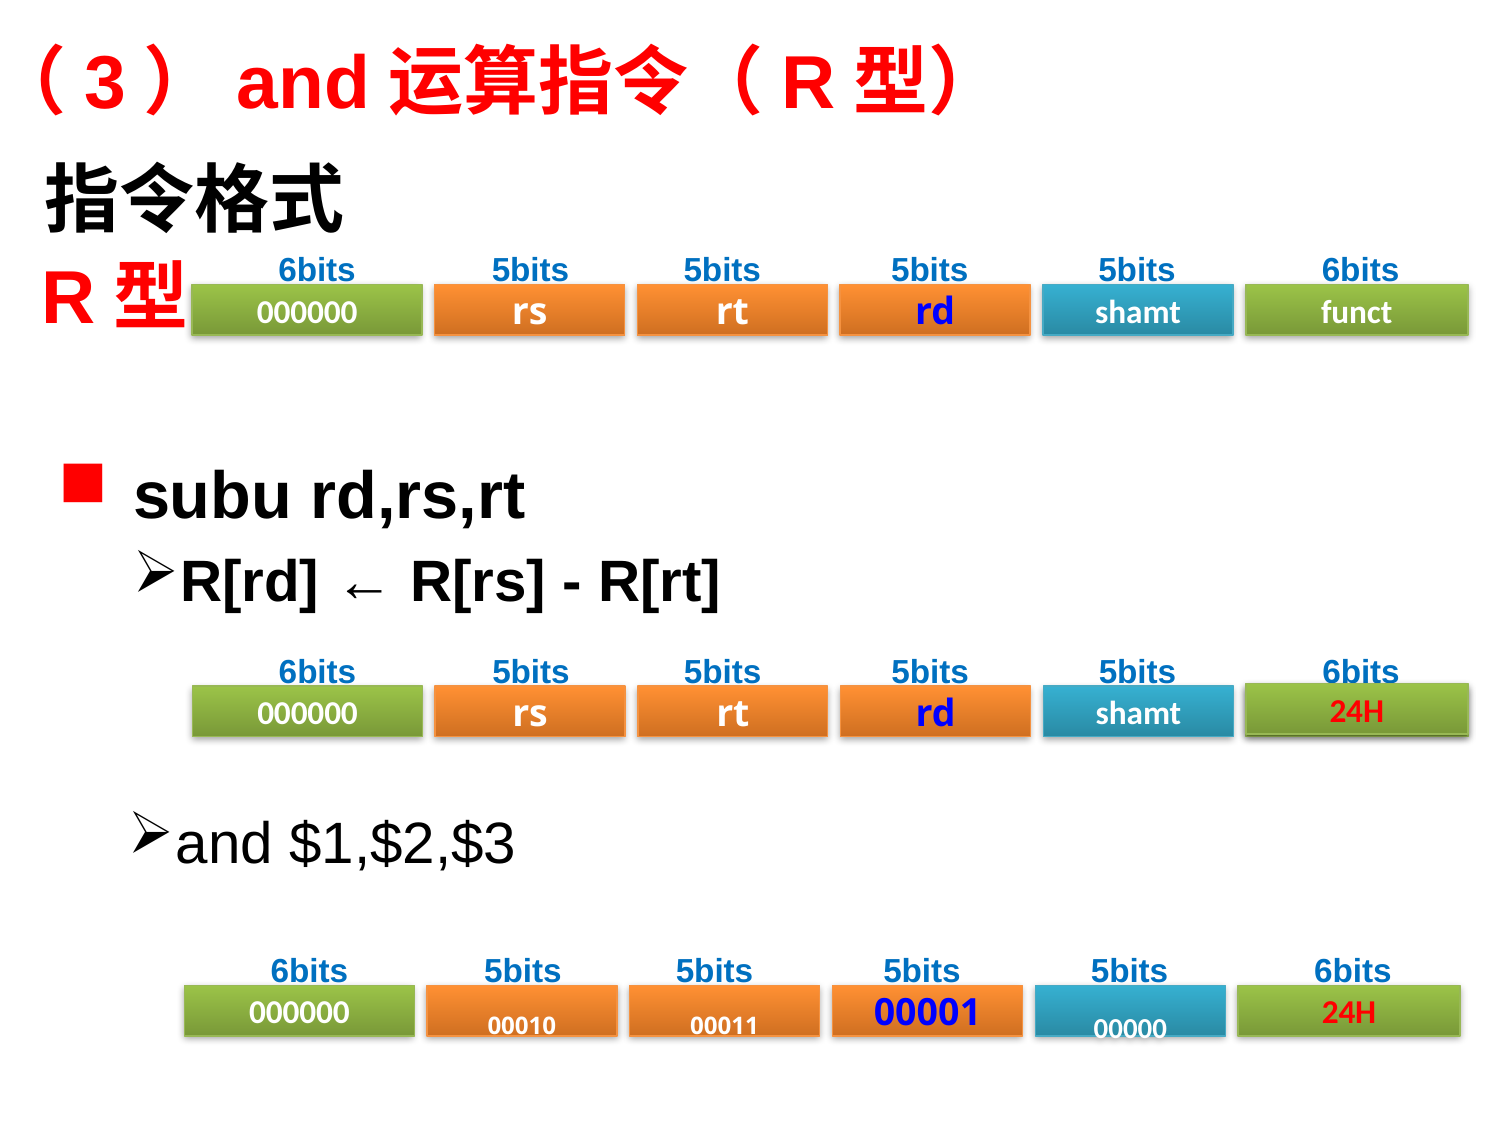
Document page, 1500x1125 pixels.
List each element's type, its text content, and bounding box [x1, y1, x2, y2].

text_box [184, 941, 1461, 1037]
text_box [192, 642, 1469, 737]
text_box 指令格式 [29, 144, 377, 250]
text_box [191, 240, 1469, 336]
text_box R型 [26, 241, 204, 347]
title （3）and运算指令（R型） [0, 18, 1500, 139]
text_box and $1,$2,$3 [39, 797, 790, 883]
list subu rd,rs,rt R[rd] ← R[rs] - R[rt] [43, 444, 1473, 625]
